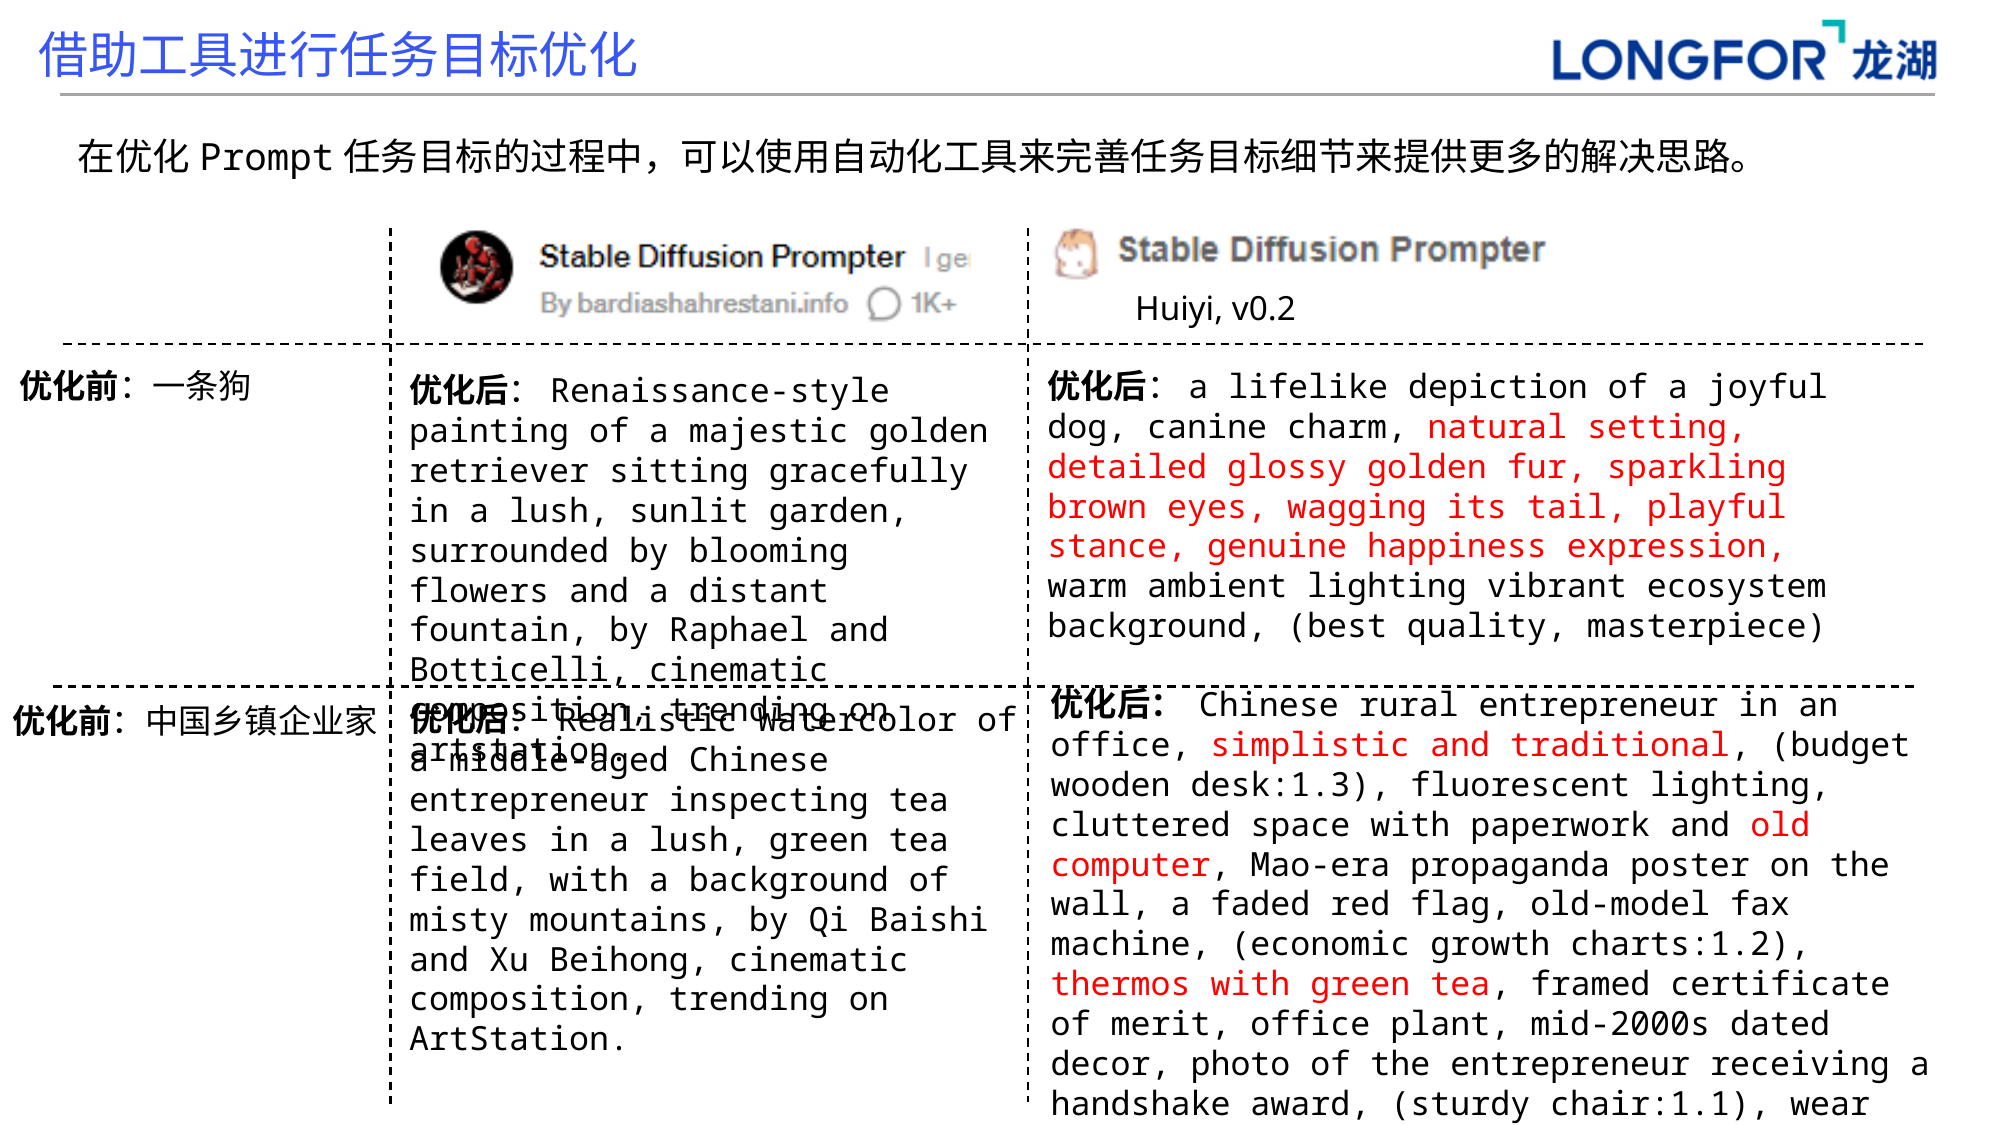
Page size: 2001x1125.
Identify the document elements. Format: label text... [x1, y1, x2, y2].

text_box 优化后： Realistic Watercolor of a middle-aged Chinese entrepreneur inspecting tea leaves in a lush, green tea field, with a background of misty mountains, by Qi Baishi and Xu Beihong, cinematic composition, trending on ArtStation. [394, 690, 1027, 1065]
text_box 优化后： Chinese rural entrepreneur in an office, simplistic and traditional, (budget wooden desk:1.3), fluorescent lighting, cluttered space with paperwork and old computer, Mao-era propaganda poster on the wall, a faded red flag, old-model fax machine, (economic growth charts:1.2), thermos with green tea, framed certificate of merit, office plant, mid-2000s dated decor, photo of the entrepreneur receiving a handshake award, (sturdy chair:1.1), wear and tear visible, essence of rural Chinese commerce, subdued colors, (nostalgic:0.9), (hyperrealistic:1.3) [1035, 675, 1961, 1125]
text_box 在优化Prompt任务目标的过程中，可以使用自动化工具来完善任务目标细节来提供更多的解决思路。 [63, 125, 1890, 186]
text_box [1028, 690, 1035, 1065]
text_box 优化前：一条狗 [4, 357, 336, 413]
picture [1039, 212, 1551, 290]
text_box 优化前：中国乡镇企业家 [0, 692, 390, 748]
text_box 优化后：a lifelike depiction of a joyful dog, canine charm, natural setting, detailed glossy golden fur, sparkling brown eyes, wagging its tail, playful stance, genuine happiness expression, warm ambient lighting vibrant ecosystem background, (best quality, masterpiece) [1032, 357, 1863, 652]
text_box Huiyi, v0.2 [1120, 290, 1312, 334]
text_box 优化后：Renaissance-style painting of a majestic golden retriever sitting gracefully in a lush, sunlit garden, surrounded by blooming flowers and a distant fountain, by Raphael and Botticelli, cinematic composition, trending on artstation. [394, 361, 1018, 686]
text_box 借助工具进行任务目标优化 [24, 16, 1379, 91]
picture [1535, 3, 1952, 96]
picture [431, 220, 971, 336]
